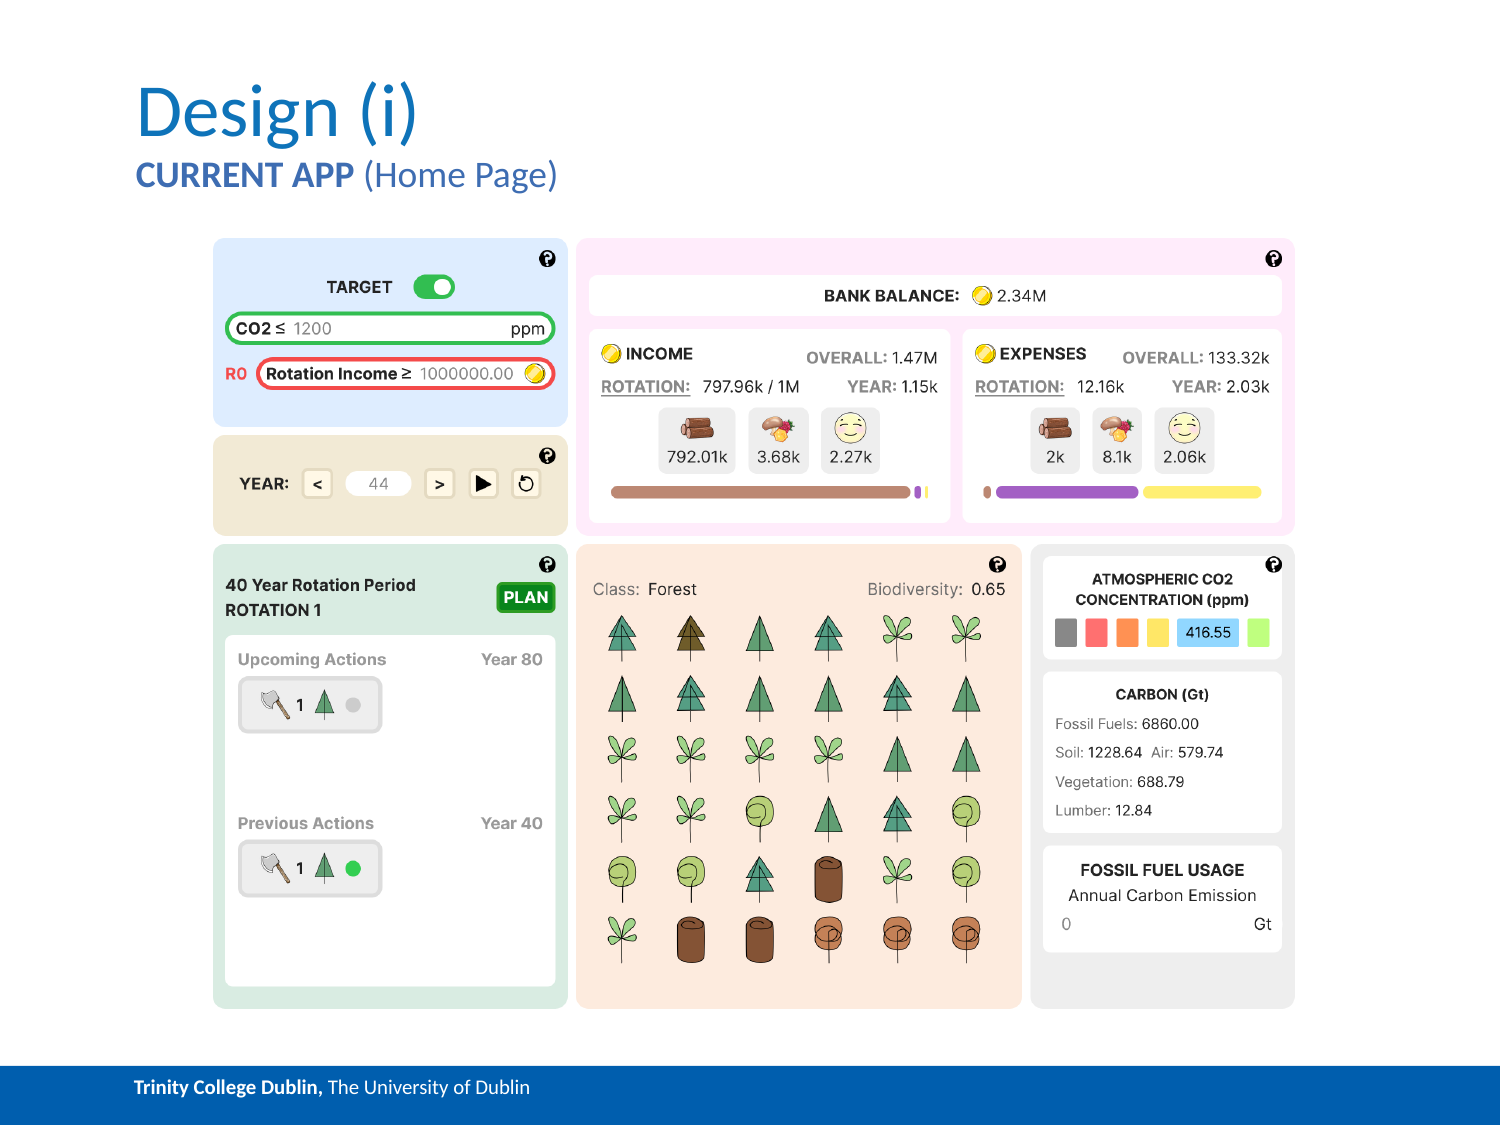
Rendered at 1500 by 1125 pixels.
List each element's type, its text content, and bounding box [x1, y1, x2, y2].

picture [192, 217, 1310, 1029]
text_box CURRENT APP (Home Page) [135, 149, 1367, 196]
title Design (i) [135, 59, 1367, 149]
